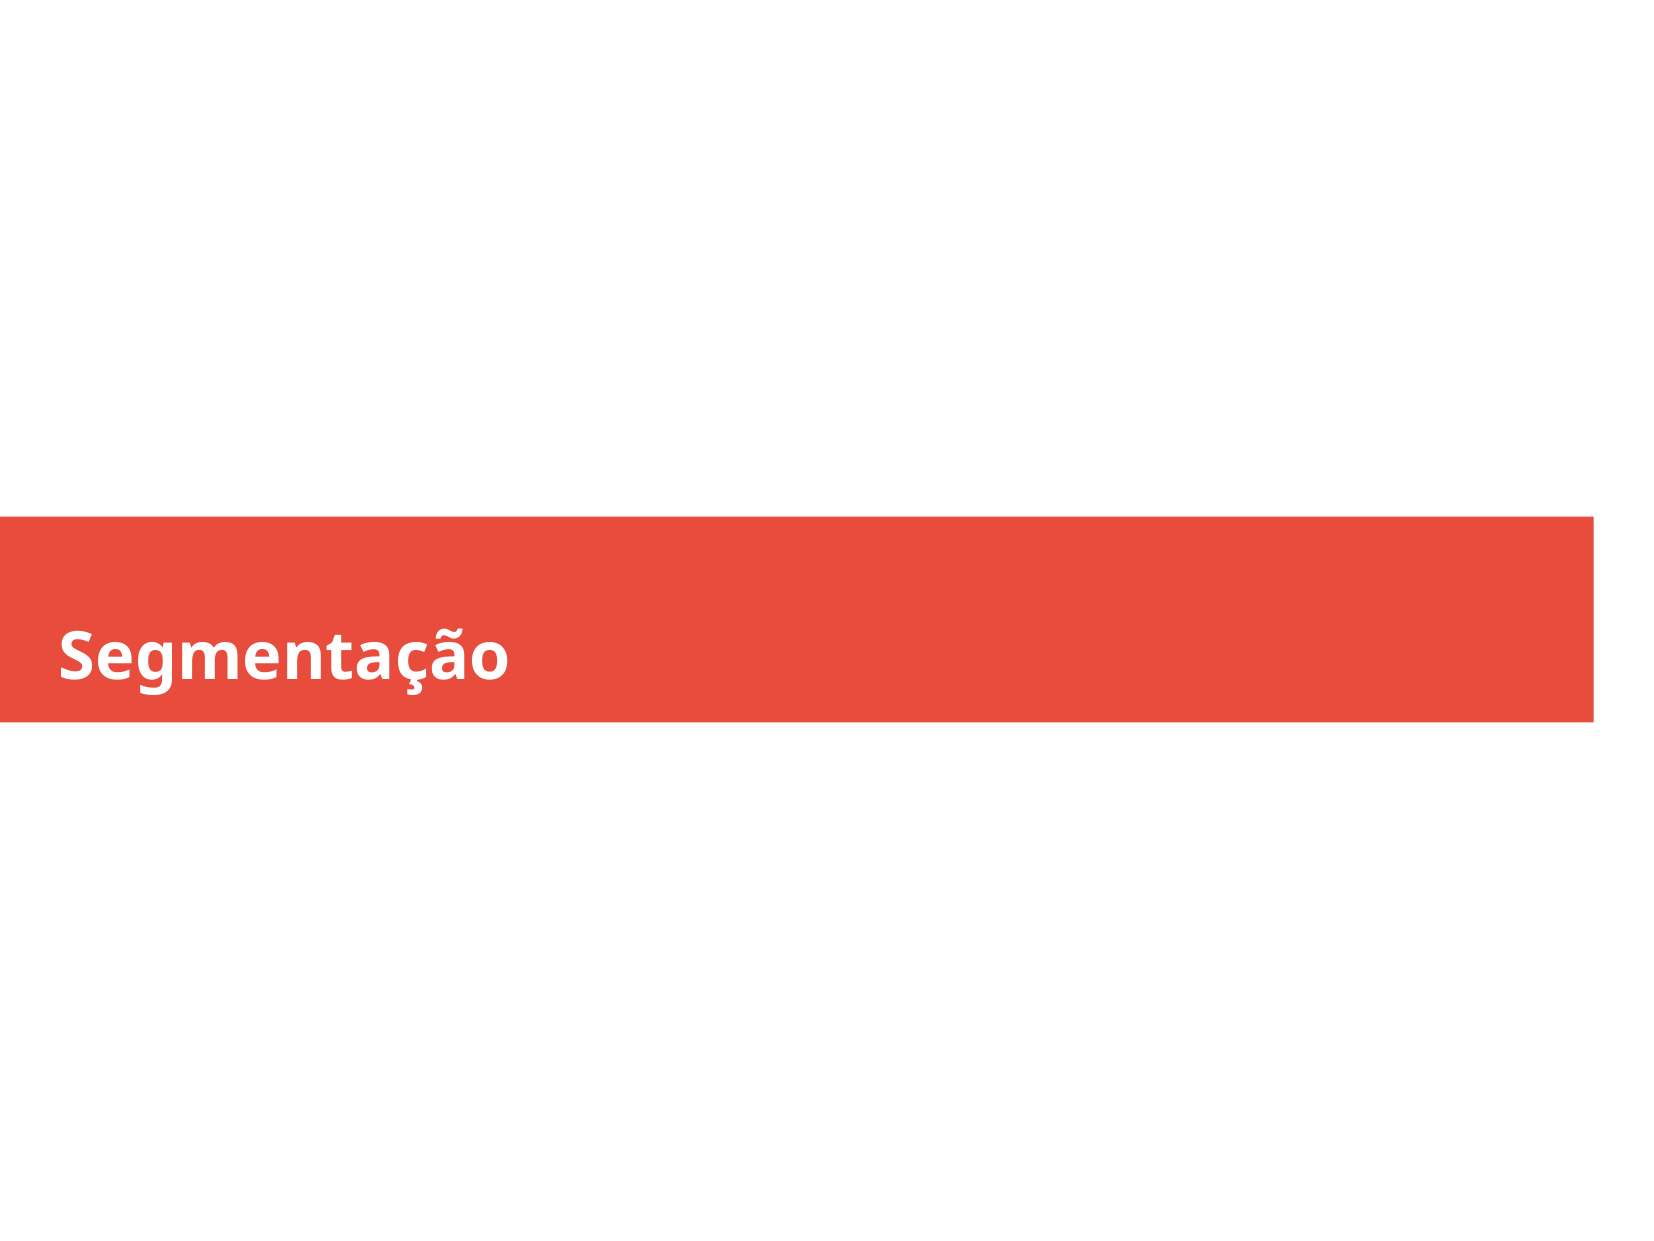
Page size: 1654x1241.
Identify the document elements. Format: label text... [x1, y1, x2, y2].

text_box Segmentação [59, 546, 1594, 693]
